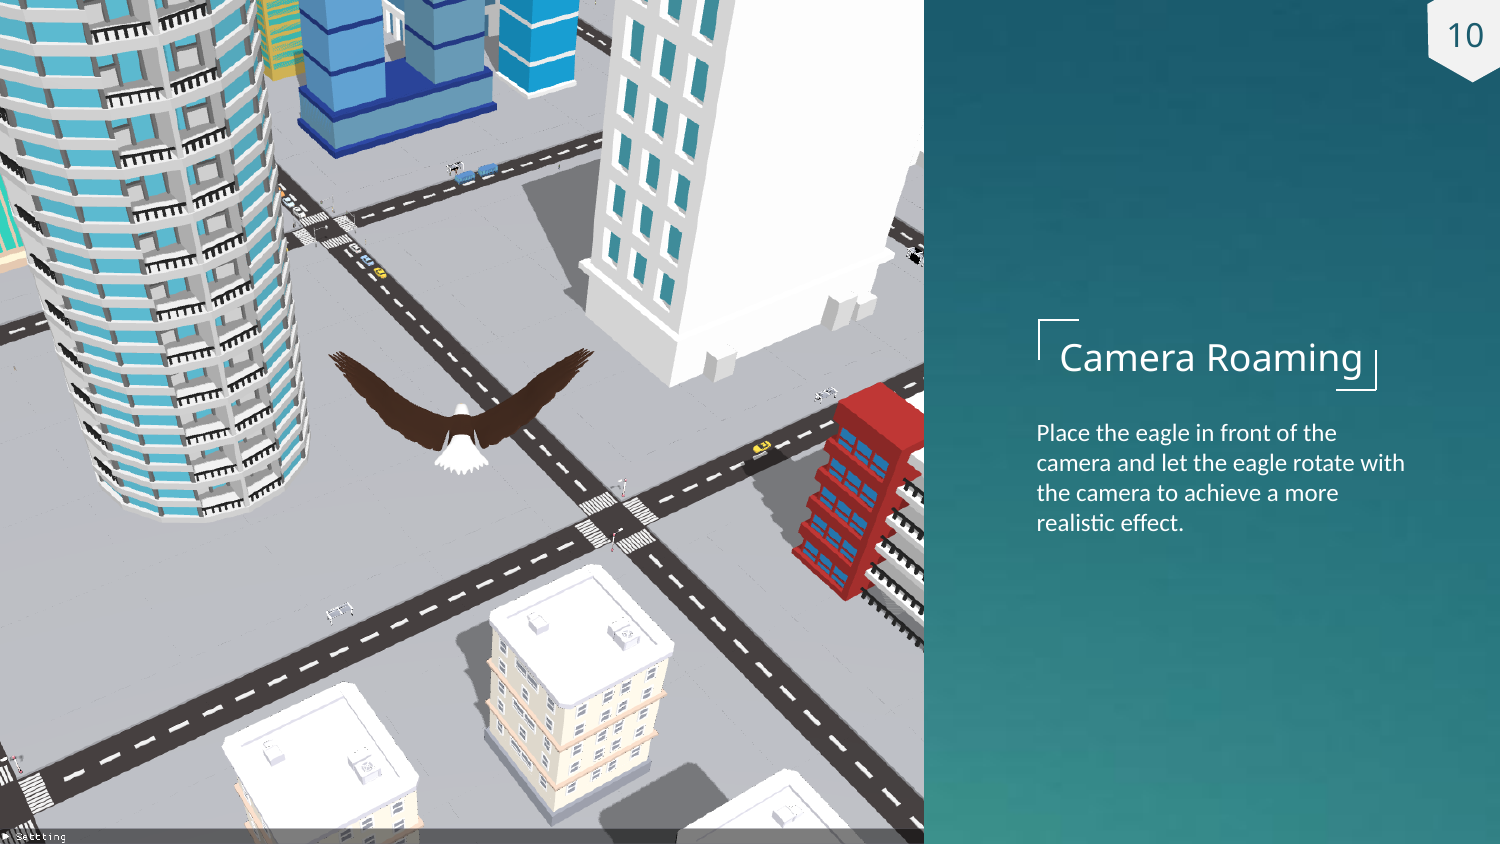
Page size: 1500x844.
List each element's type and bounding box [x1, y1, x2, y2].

text_box [1021, 319, 1427, 546]
picture [0, 0, 1500, 844]
